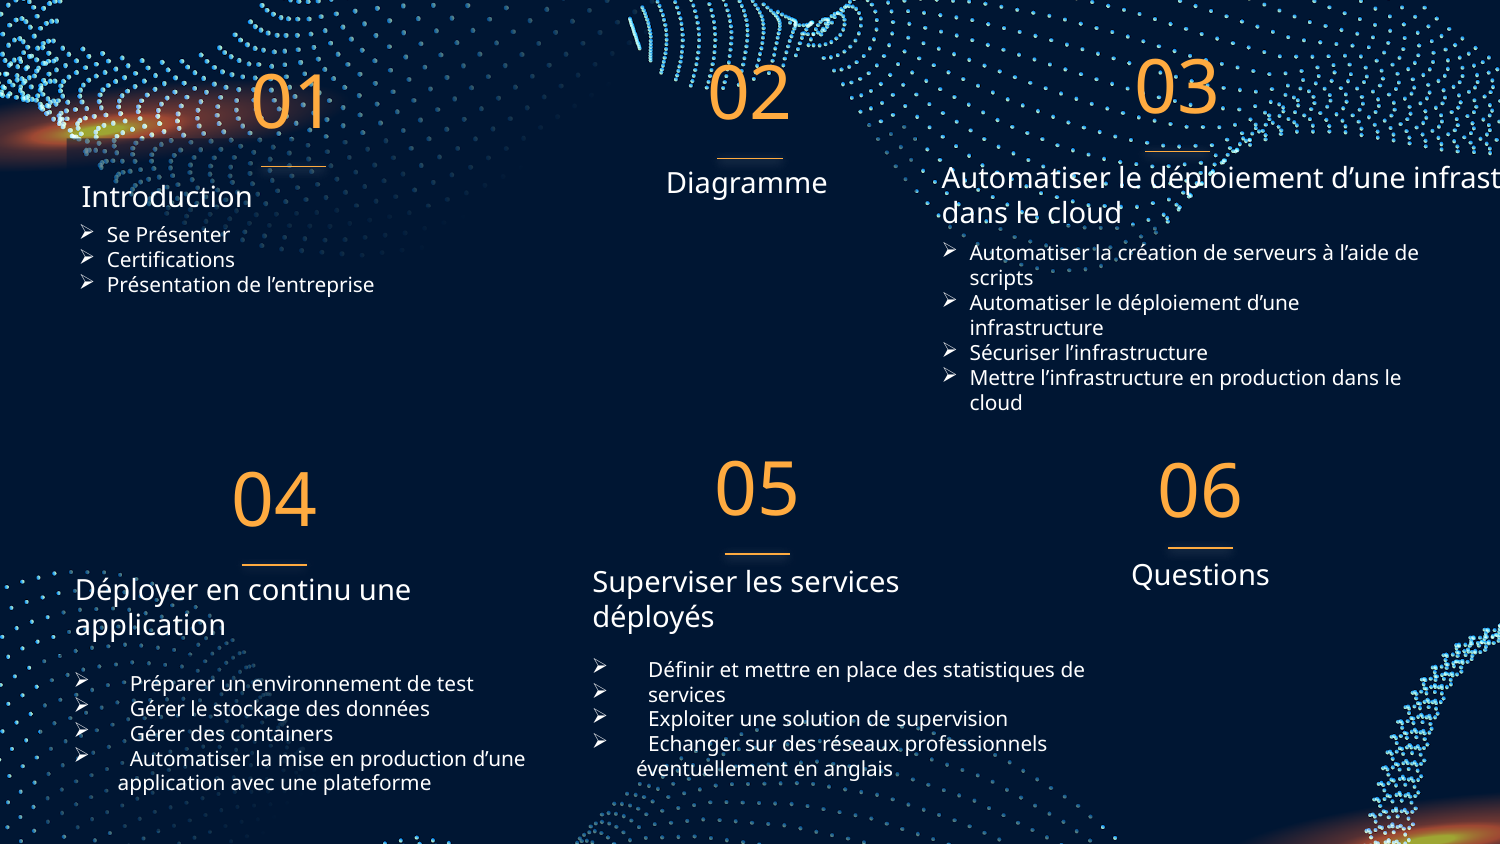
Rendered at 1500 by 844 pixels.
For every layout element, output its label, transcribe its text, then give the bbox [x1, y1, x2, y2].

title Introduction [66, 138, 406, 207]
text_box Superviser les services déployés [577, 558, 999, 641]
text_box 04 [104, 438, 444, 557]
text_box Se Présenter Certifications Présentation de l’entreprise [44, 207, 588, 410]
picture [0, 0, 1500, 844]
text_box Définir et mettre en place des statistiques de services Exploiter une solution de supervision Echanger sur des réseaux professionnels éventuellement en anglais [558, 641, 1101, 844]
text_box 05 [587, 426, 927, 546]
text_box Préparer un environnement de test Gérer le stockage des données Gérer des containers Automatiser la mise en production d’une application avec une plateforme [39, 655, 558, 832]
title Automatiser le déploiement d’une infrastructure dans le cloud [926, 154, 1500, 245]
text_box Déployer en continu une application [59, 566, 506, 655]
title 01 [123, 39, 463, 159]
subtitle Automatiser la création de serveurs à l’aide de scripts Automatiser le déploiement d’une infrastructure Sécuriser l’infrastructure Mettre l’infrastructure en production dans le cloud [907, 224, 1451, 428]
title 02 [580, 31, 920, 150]
title Diagramme [577, 124, 917, 214]
text_box 06 [1030, 429, 1370, 516]
title 03 [1008, 24, 1348, 144]
text_box Questions [1030, 516, 1370, 607]
